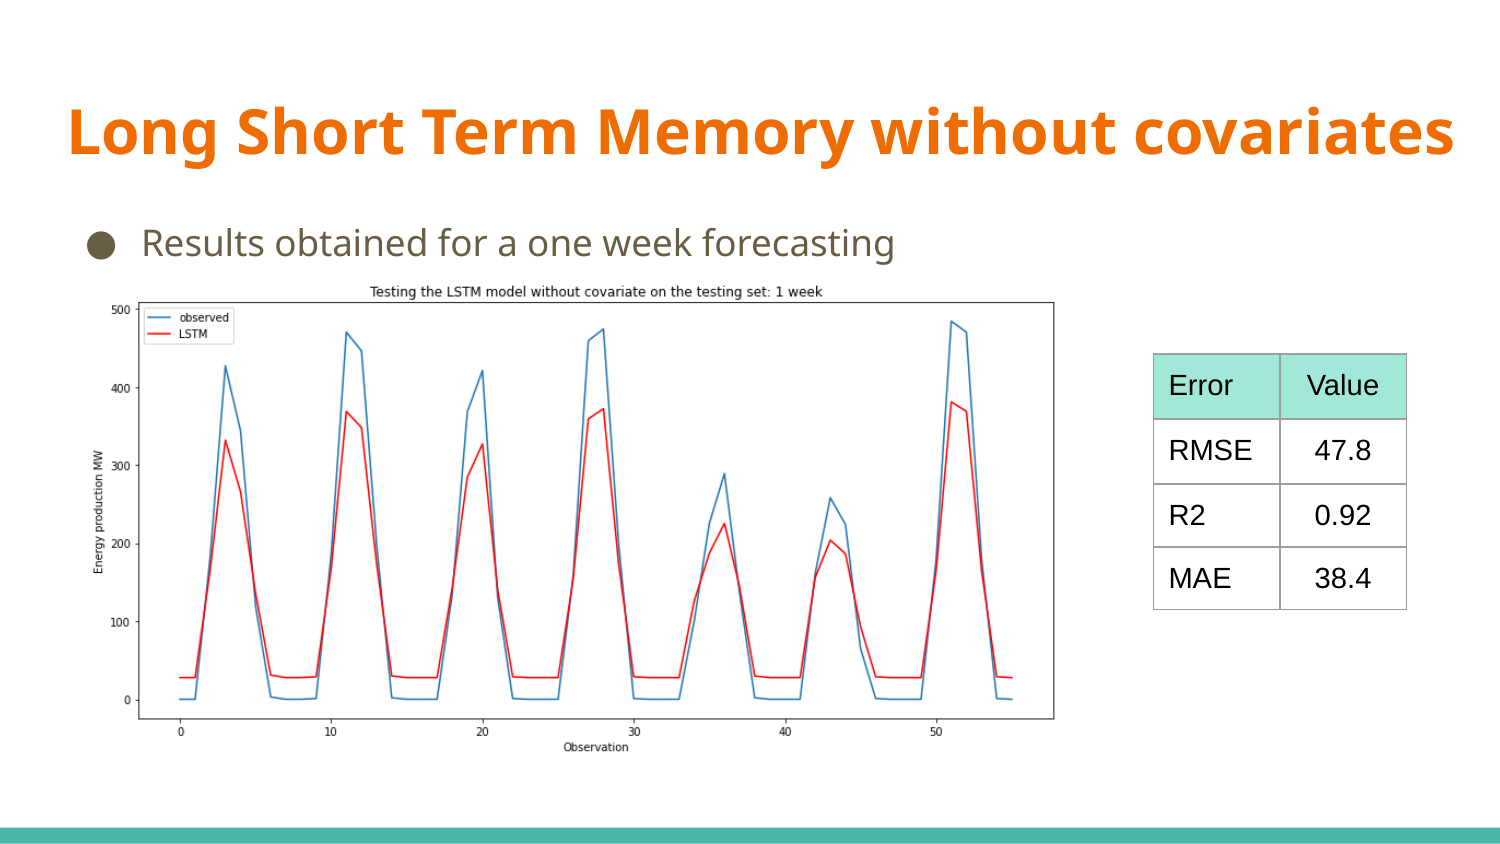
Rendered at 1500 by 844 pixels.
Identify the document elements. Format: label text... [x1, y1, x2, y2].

table_cell 38.4 [1281, 548, 1406, 609]
table_header Value [1281, 355, 1406, 418]
table_cell RMSE [1154, 420, 1279, 483]
table_cell MAE [1154, 548, 1279, 609]
table_cell 0.92 [1281, 485, 1406, 546]
table_cell R2 [1154, 485, 1279, 546]
table_cell 47.8 [1281, 420, 1406, 483]
list Results obtained for a one week forecasting [51, 203, 1449, 746]
table_header Error [1154, 355, 1279, 418]
picture [87, 277, 1061, 760]
title Long Short Term Memory without covariates [51, 72, 1493, 189]
